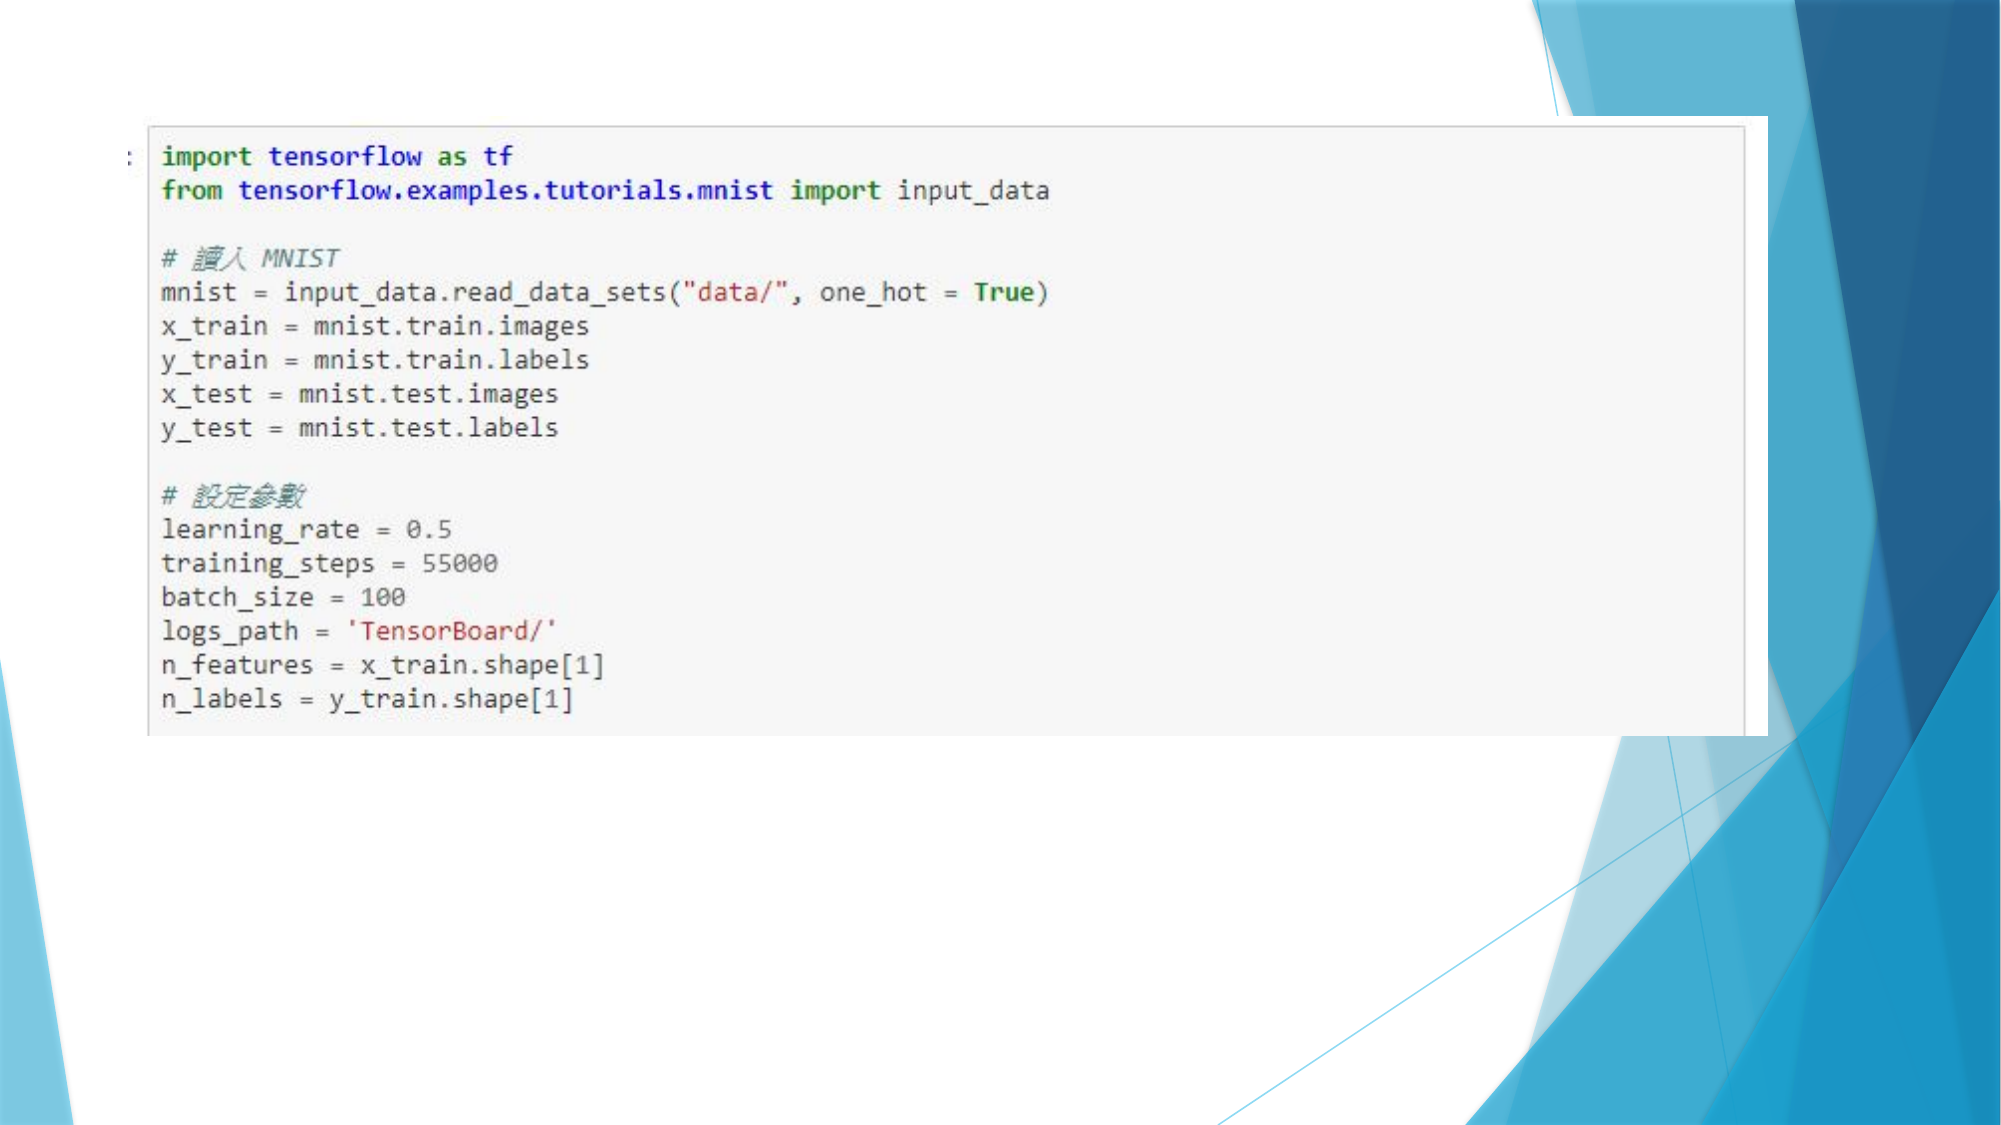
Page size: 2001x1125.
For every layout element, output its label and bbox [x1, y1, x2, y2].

list [127, 115, 1769, 737]
